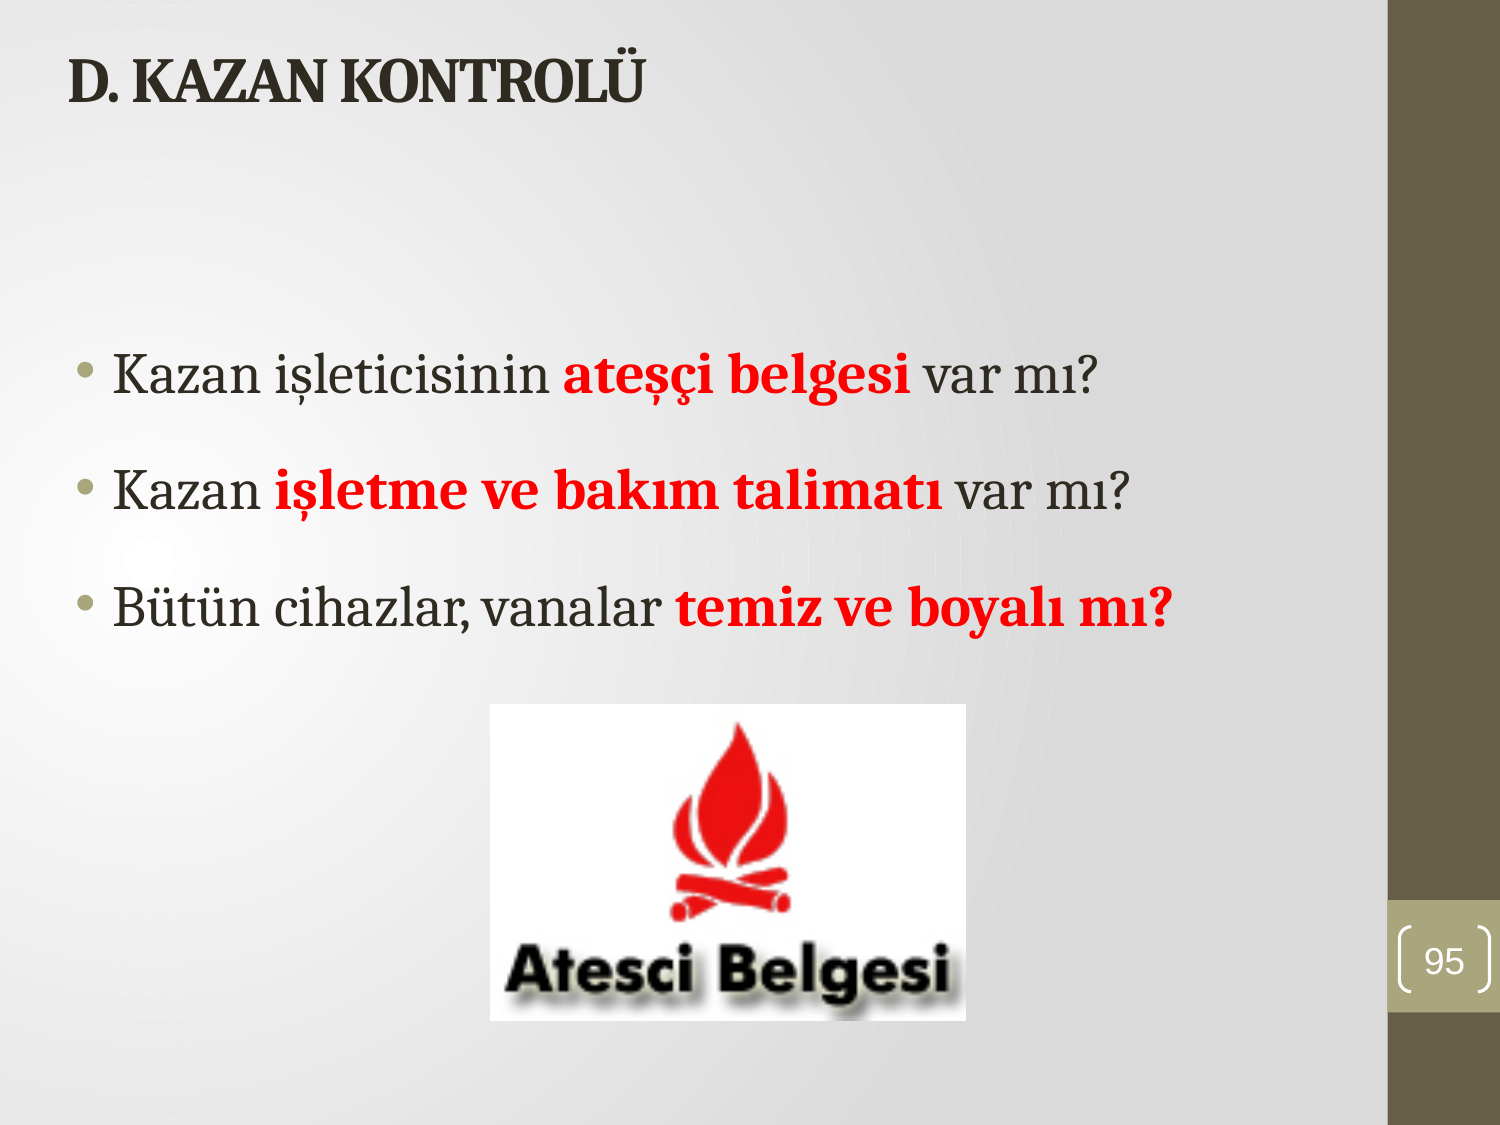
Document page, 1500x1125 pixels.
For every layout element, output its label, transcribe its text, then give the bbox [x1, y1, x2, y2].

title D. KAZAN KONTROLÜ [52, 30, 1403, 124]
list Kazan işleticisinin ateşçi belgesi var mı? Kazan işletme ve bakım talimatı var mı? Bütün cihazlar, vanalar temiz ve boyalı mı? [41, 210, 1467, 1125]
picture [489, 703, 966, 1022]
slide_number 95 [1397, 925, 1492, 994]
